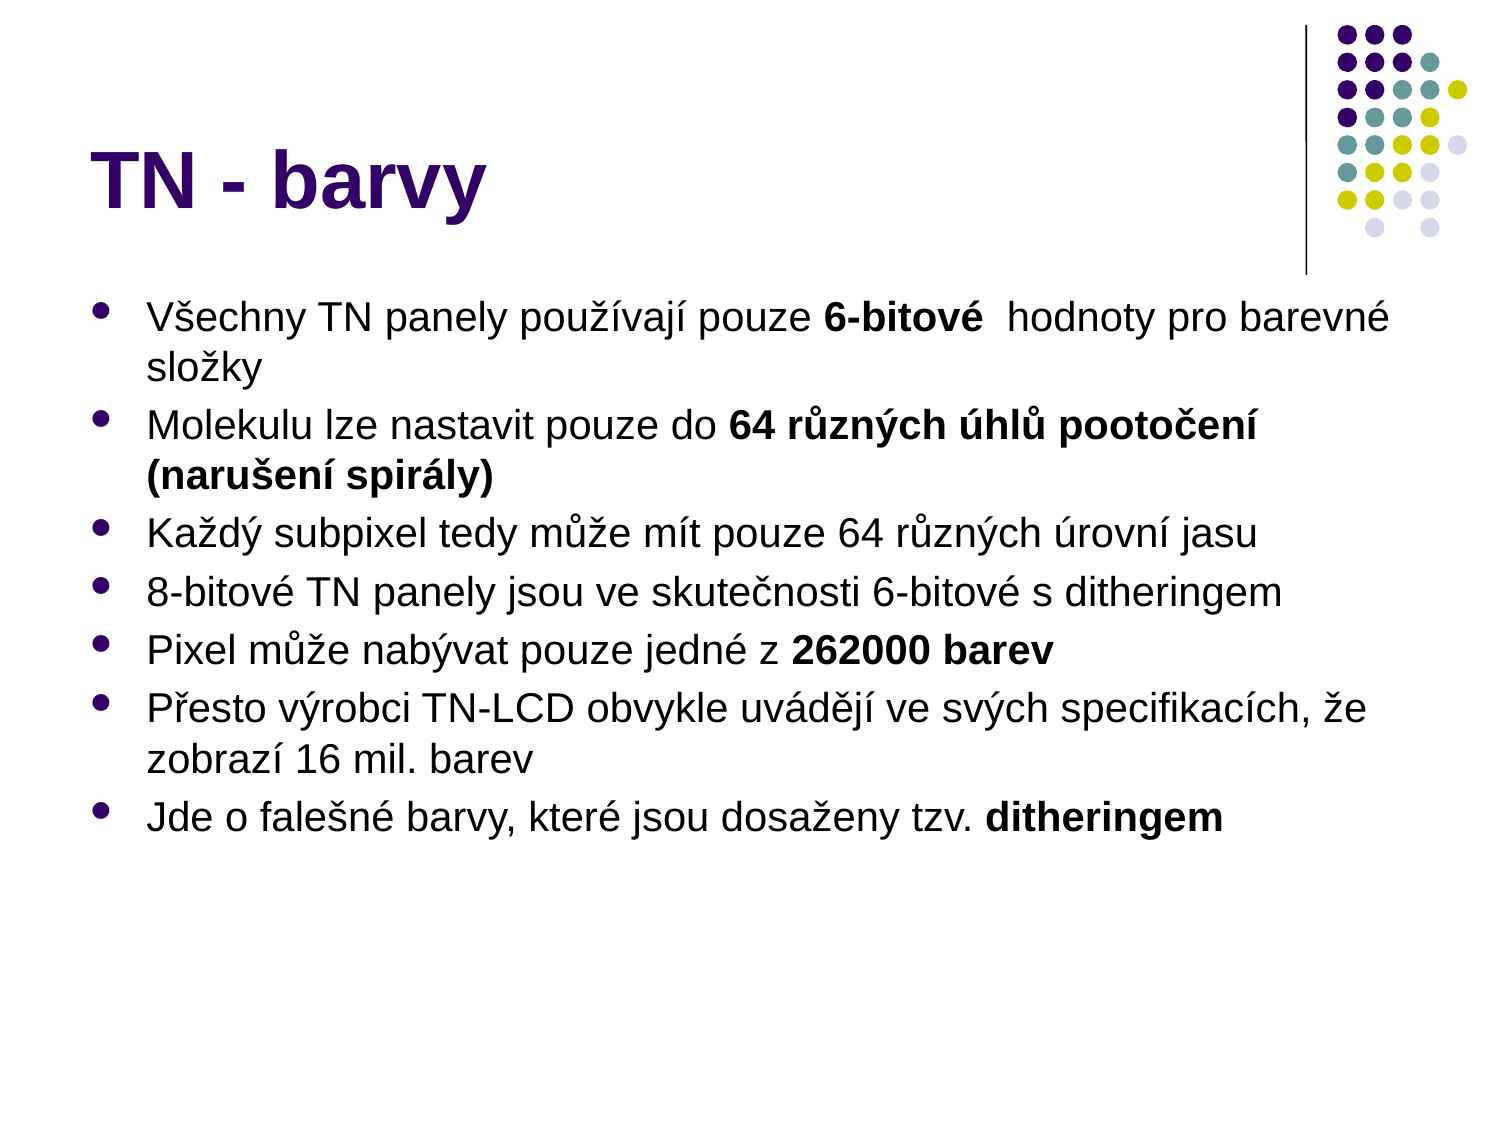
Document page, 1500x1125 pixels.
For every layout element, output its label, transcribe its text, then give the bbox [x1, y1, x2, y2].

list Všechny TN panely používají pouze 6-bitové hodnoty pro barevné složky Molekulu lze nastavit pouze do 64 různých úhlů pootočení (narušení spirály) Každý subpixel tedy může mít pouze 64 různých úrovní jasu 8-bitové TN panely jsou ve skutečnosti 6-bitové s ditheringem Pixel může nabývat pouze jedné z 262000 barev Přesto výrobci TN-LCD obvykle uvádějí ve svých specifikacích, že zobrazí 16 mil. barev Jde o falešné barvy, které jsou dosaženy tzv. ditheringem [75, 282, 1425, 1006]
title TN - barvy [75, 20, 1313, 233]
